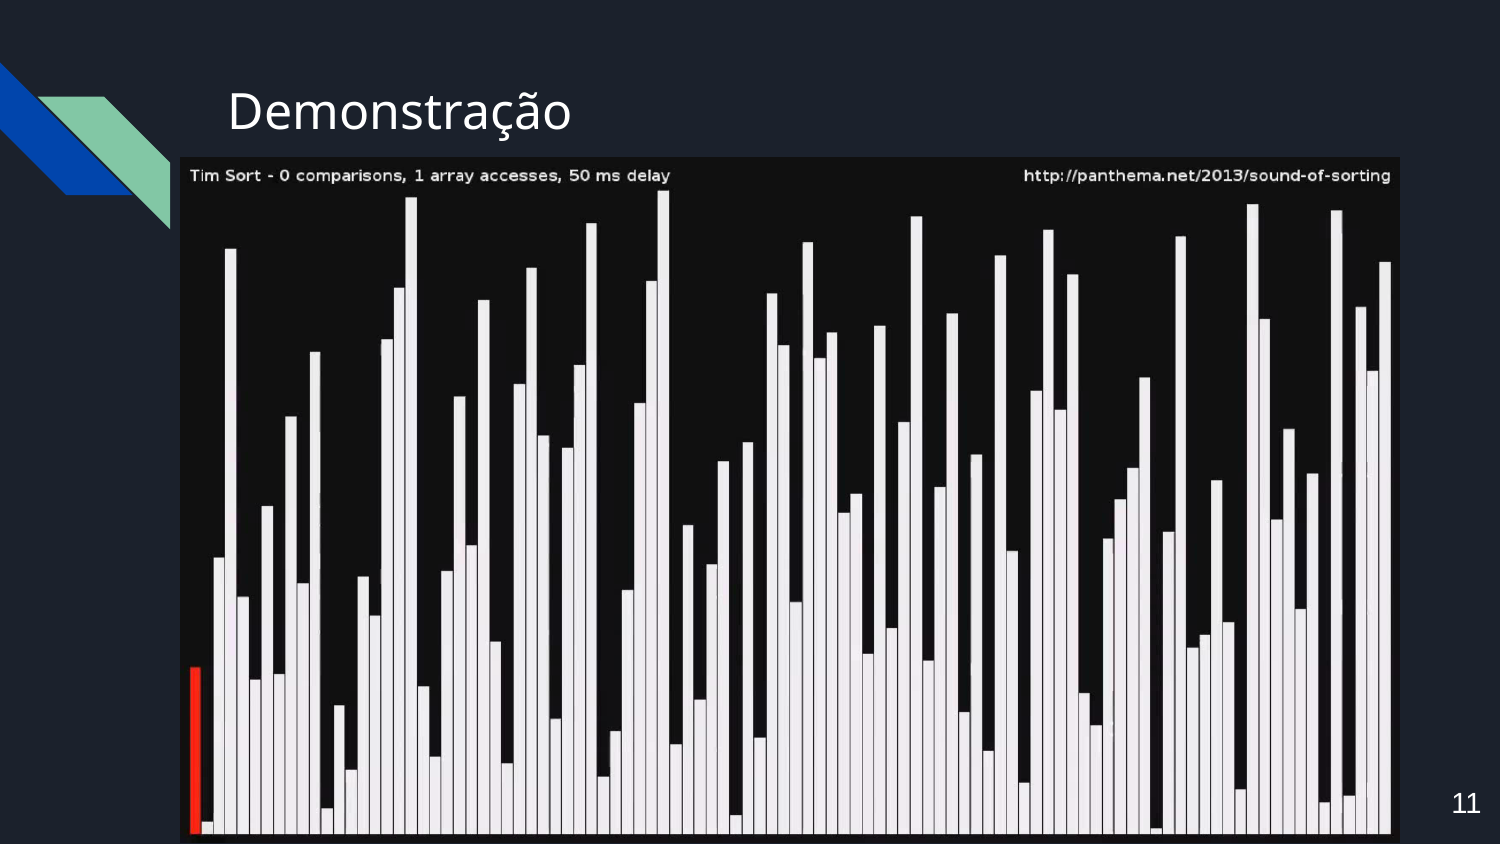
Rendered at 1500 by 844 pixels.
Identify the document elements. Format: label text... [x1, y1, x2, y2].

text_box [179, 156, 1401, 844]
title Demonstração [212, 64, 1368, 155]
text_box 11 [1436, 777, 1497, 827]
